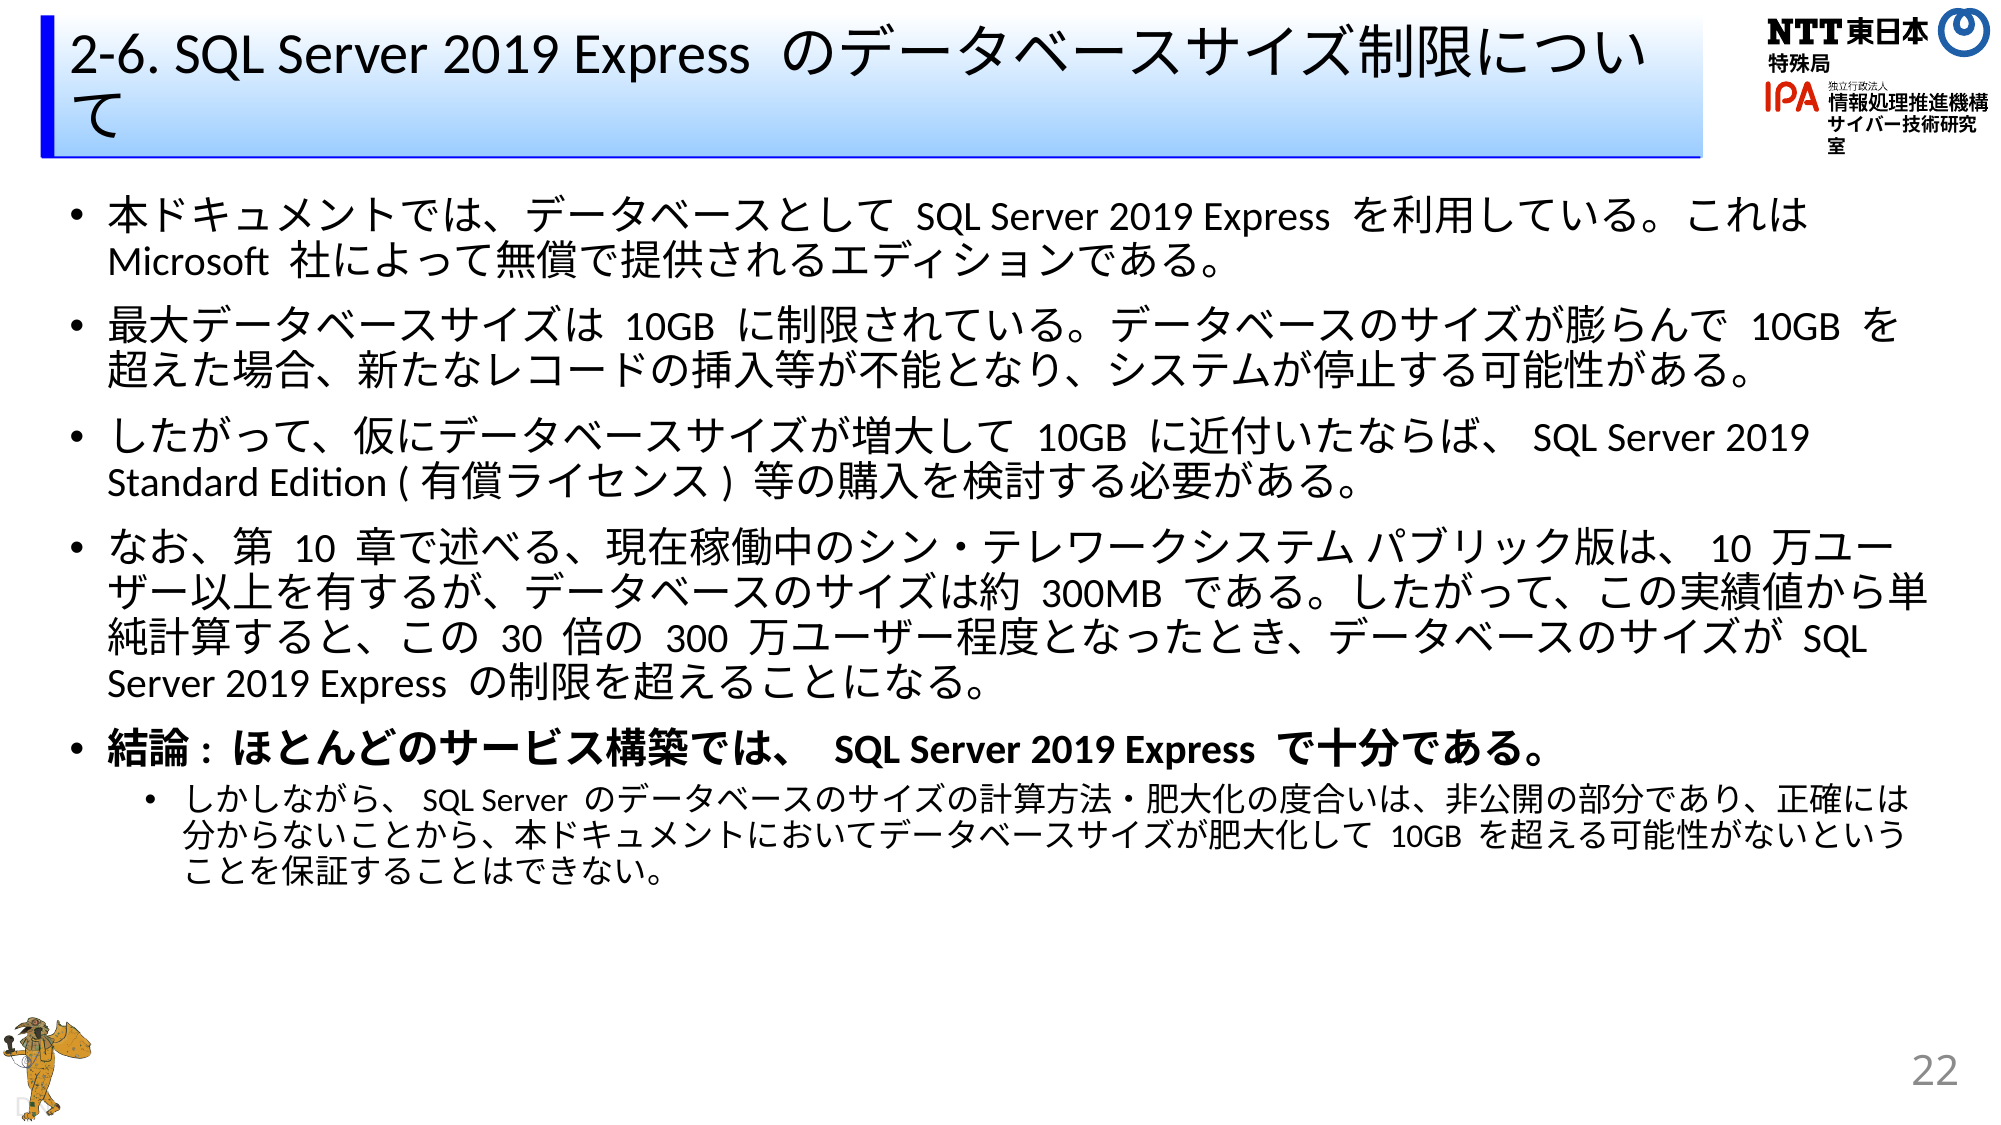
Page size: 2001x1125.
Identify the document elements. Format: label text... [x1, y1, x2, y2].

list 本ドキュメントでは、データベースとして SQL Server 2019 Express を利用している。これは Microsoft 社によって無償で提供されるエディションである。 最大データベースサイズは 10GB に制限されている。データベースのサイズが膨らんで 10GB を超えた場合、新たなレコードの挿入等が不能となり、システムが停止する可能性がある。 したがって、仮にデータベースサイズが増大して 10GB に近付いたならば、SQL Server 2019 Standard Edition (有償ライセンス) 等の購入を検討する必要がある。 なお、第 10 章で述べる、現在稼働中のシン・テレワークシステム パブリック版は、10 万ユーザー以上を有するが、データベースのサイズは約 300MB である。したがって、この実績値から単純計算すると、この 30 倍の 300 万ユーザー程度となったとき、データベースのサイズが SQL Server 2019 Express の制限を超えることになる。 結論: ほとんどのサービス構築では、 SQL Server 2019 Express で十分である。 しかしながら、SQL Server のデータベースのサイズの計算方法・肥大化の度合いは、非公開の部分であり、正確には分からないことから、本ドキュメントにおいてデータベースサイズが肥大化して 10GB を超える可能性がないということを保証することはできない。 [54, 186, 1949, 1014]
title 2-6. SQL Server 2019 Express のデータベースサイズ制限について [54, 30, 1703, 143]
slide_number 22 [1412, 1042, 1975, 1103]
